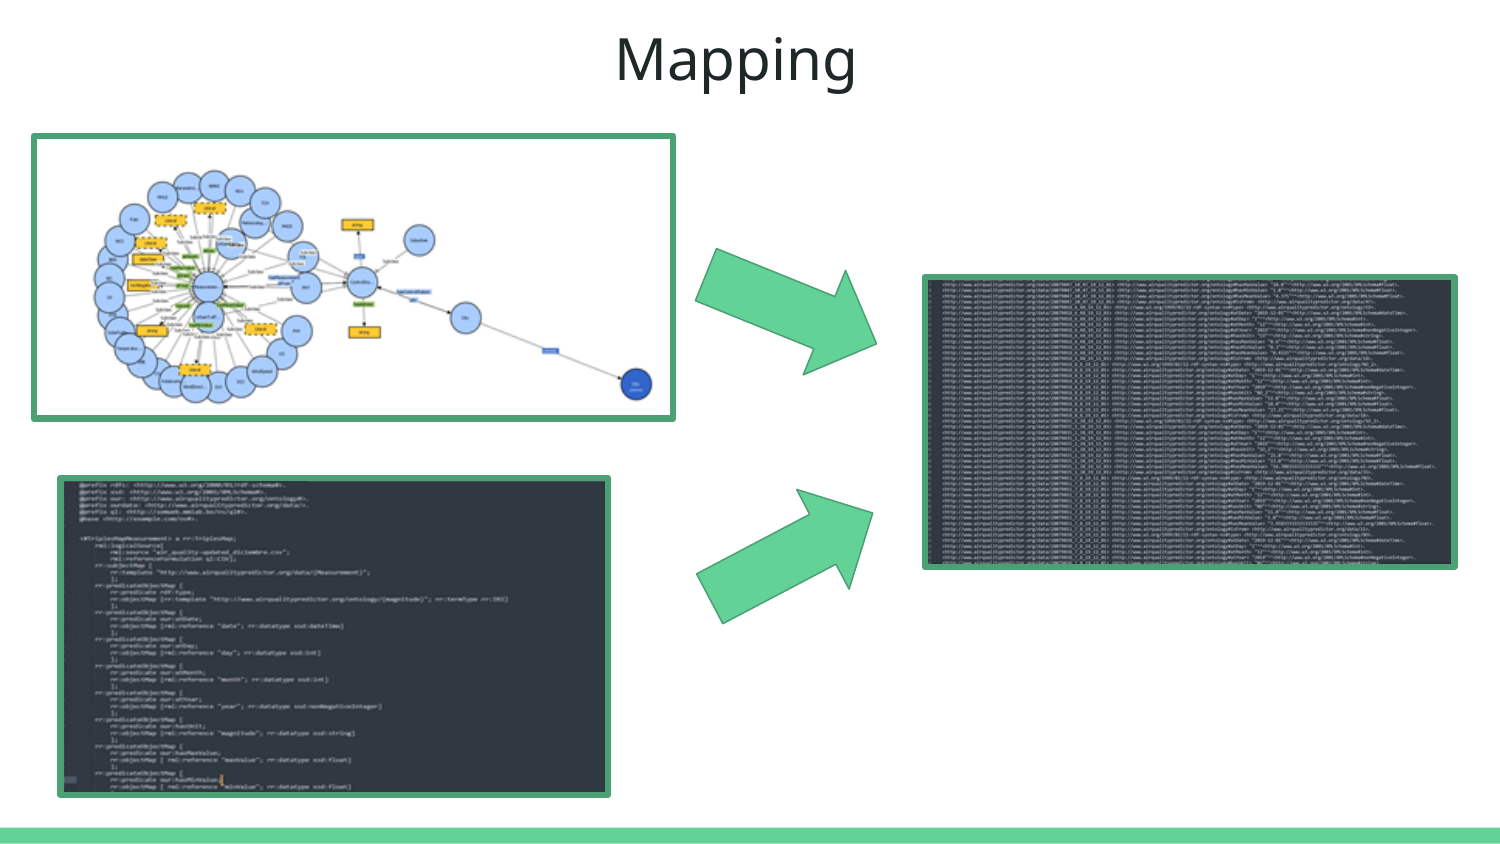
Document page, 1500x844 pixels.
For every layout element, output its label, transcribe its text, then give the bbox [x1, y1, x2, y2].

picture [36, 138, 671, 416]
text_box [696, 489, 873, 624]
text_box [695, 248, 877, 375]
title Mapping [50, 7, 1423, 121]
picture [63, 480, 606, 792]
picture [927, 279, 1452, 564]
